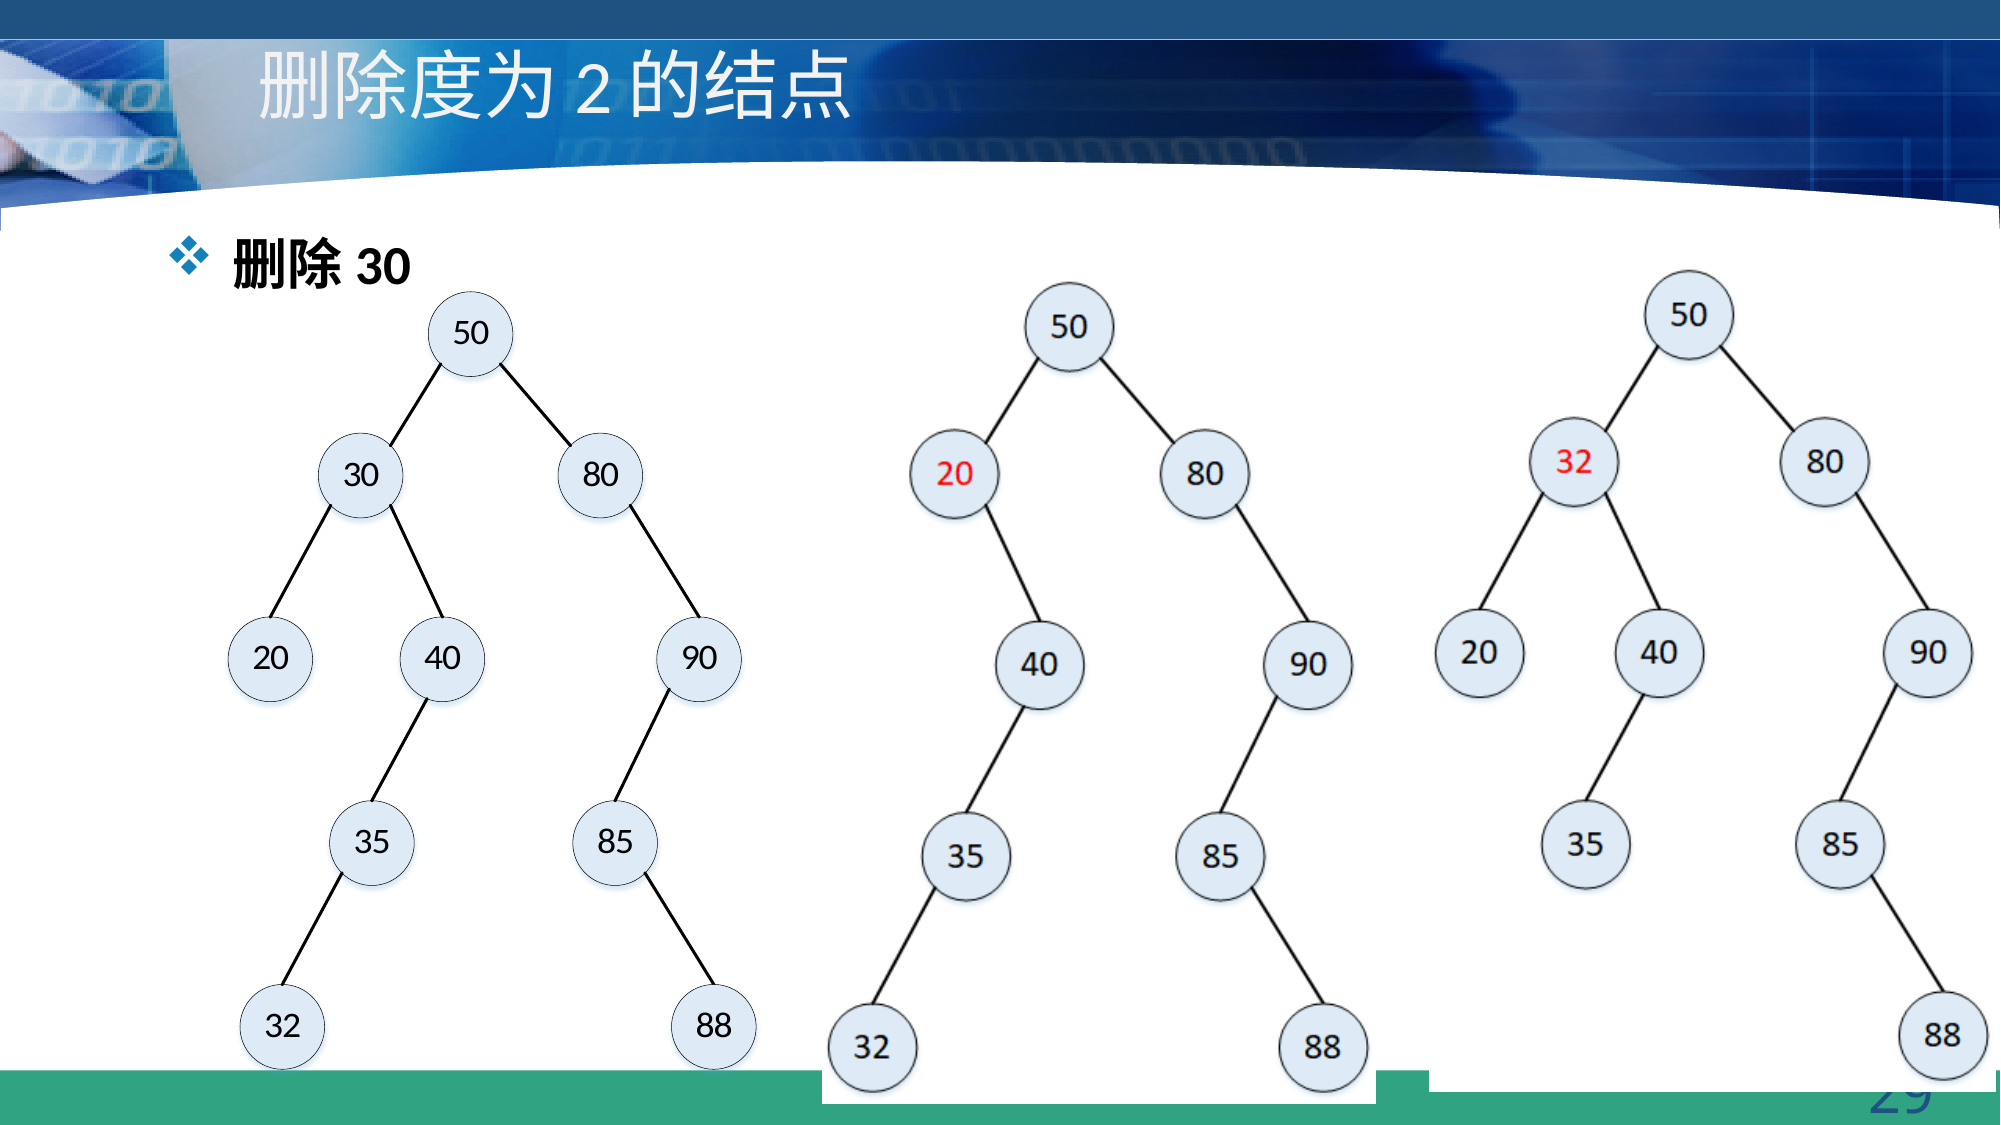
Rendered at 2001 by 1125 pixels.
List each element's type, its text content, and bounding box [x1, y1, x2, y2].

picture [822, 278, 1377, 1105]
list 删除30 [149, 222, 1911, 1021]
title 删除度为2的结点 [242, 30, 1922, 138]
picture [0, 40, 2000, 213]
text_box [219, 286, 764, 1081]
picture [1429, 266, 1996, 1093]
